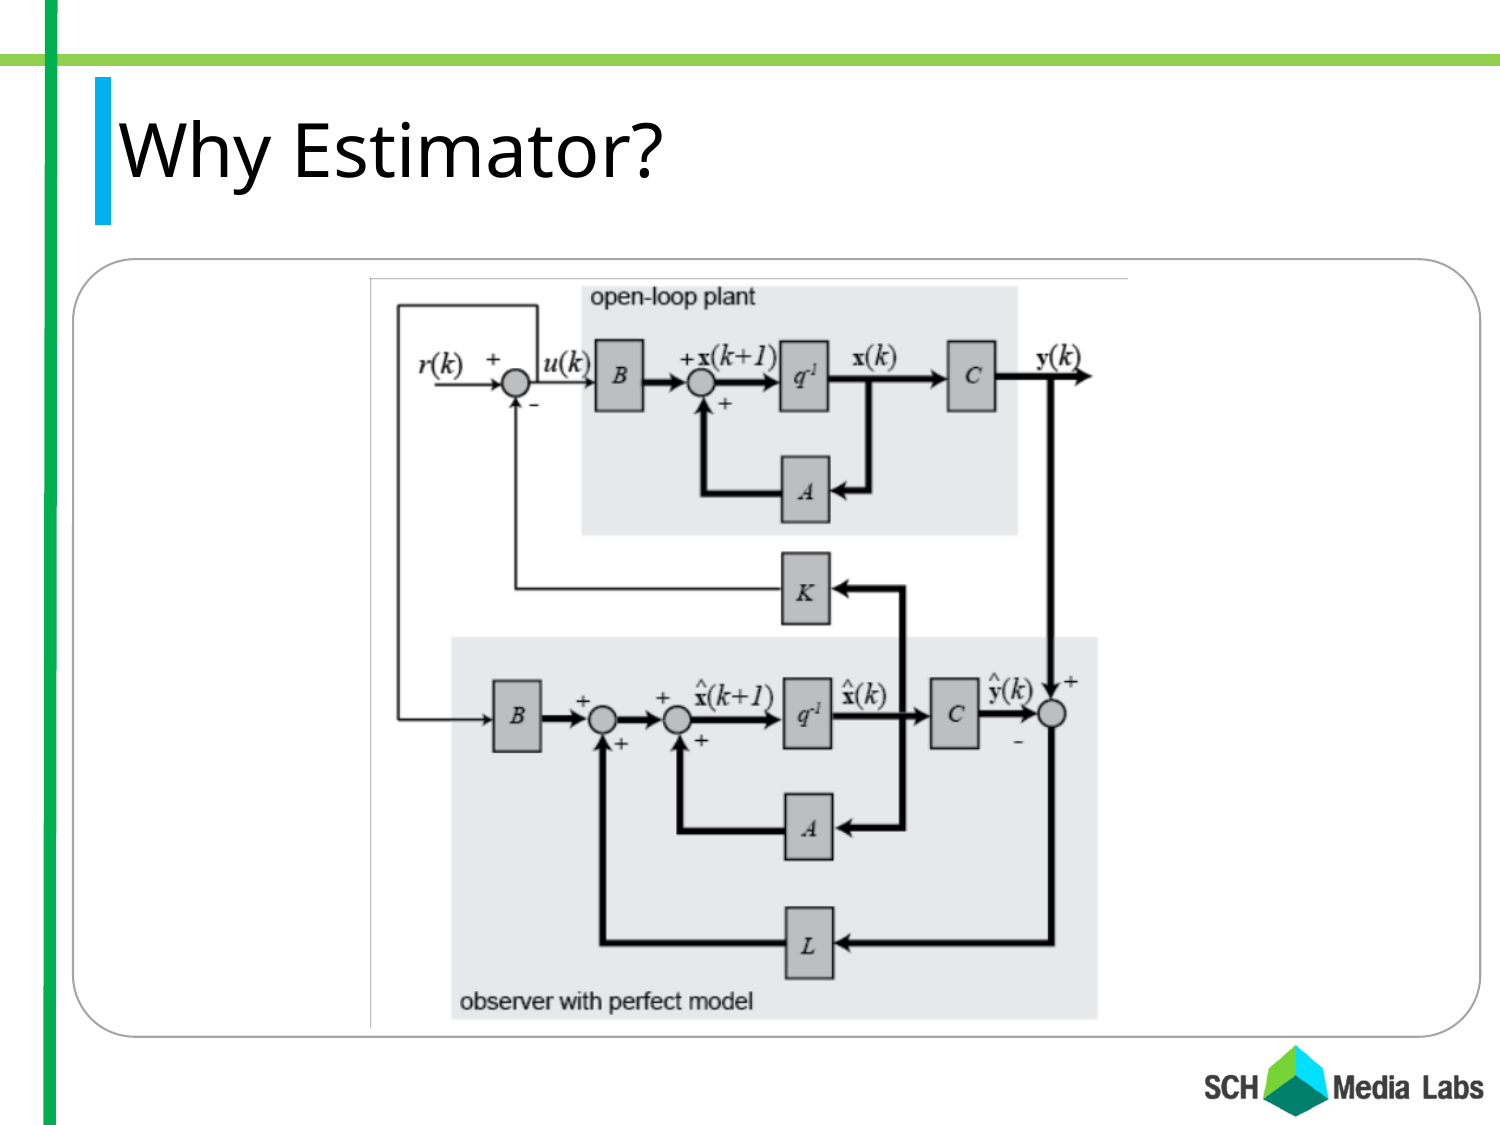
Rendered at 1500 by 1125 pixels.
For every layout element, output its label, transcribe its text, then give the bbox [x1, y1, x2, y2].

title Why Estimator? [103, 71, 1397, 236]
picture [1186, 1038, 1500, 1125]
picture [370, 278, 1128, 1028]
